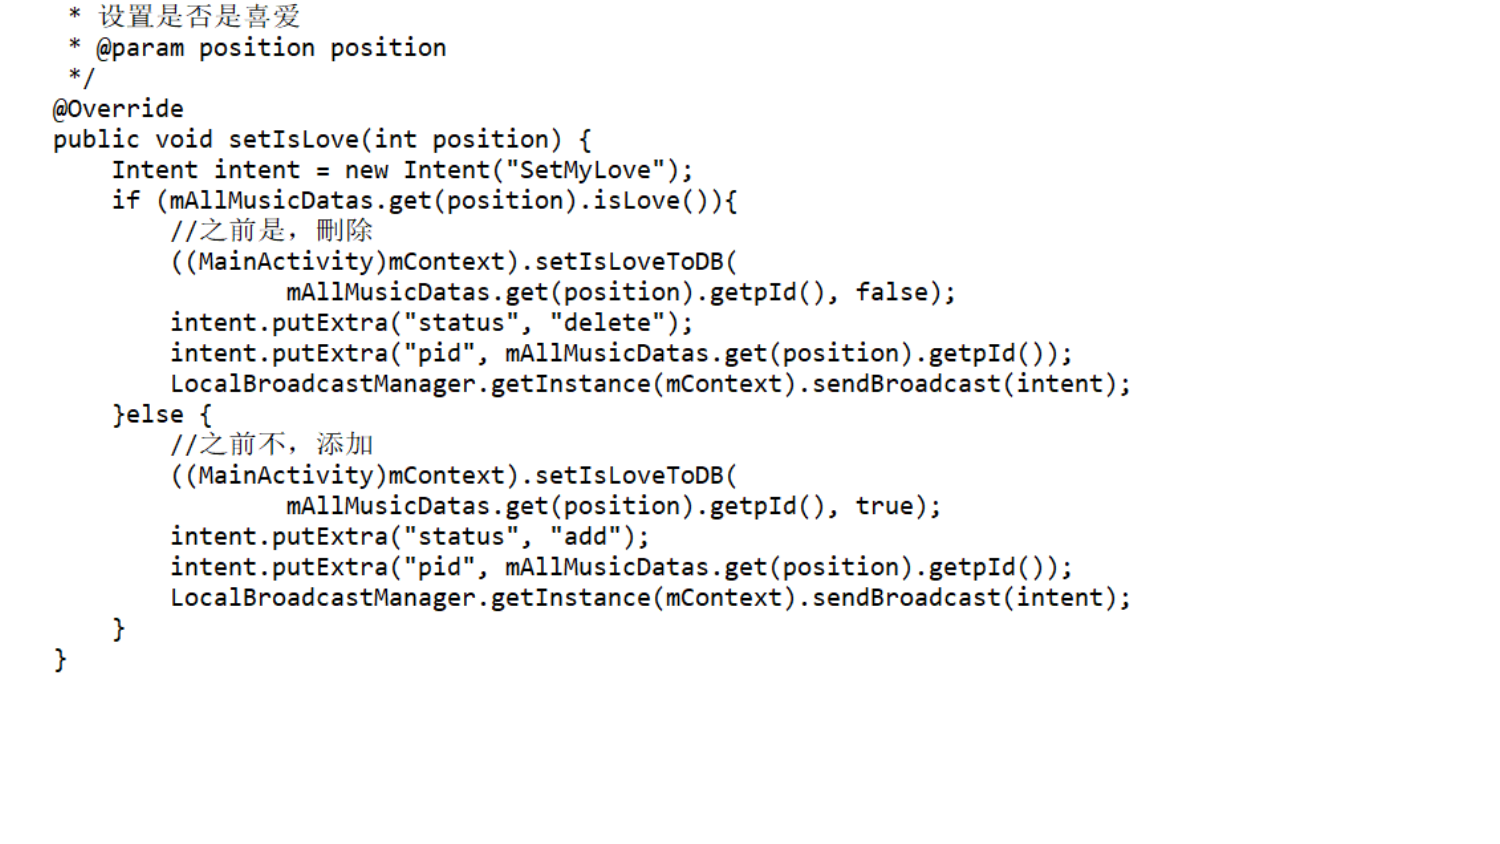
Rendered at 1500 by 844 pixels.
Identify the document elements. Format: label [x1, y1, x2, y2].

picture [0, 0, 1275, 688]
